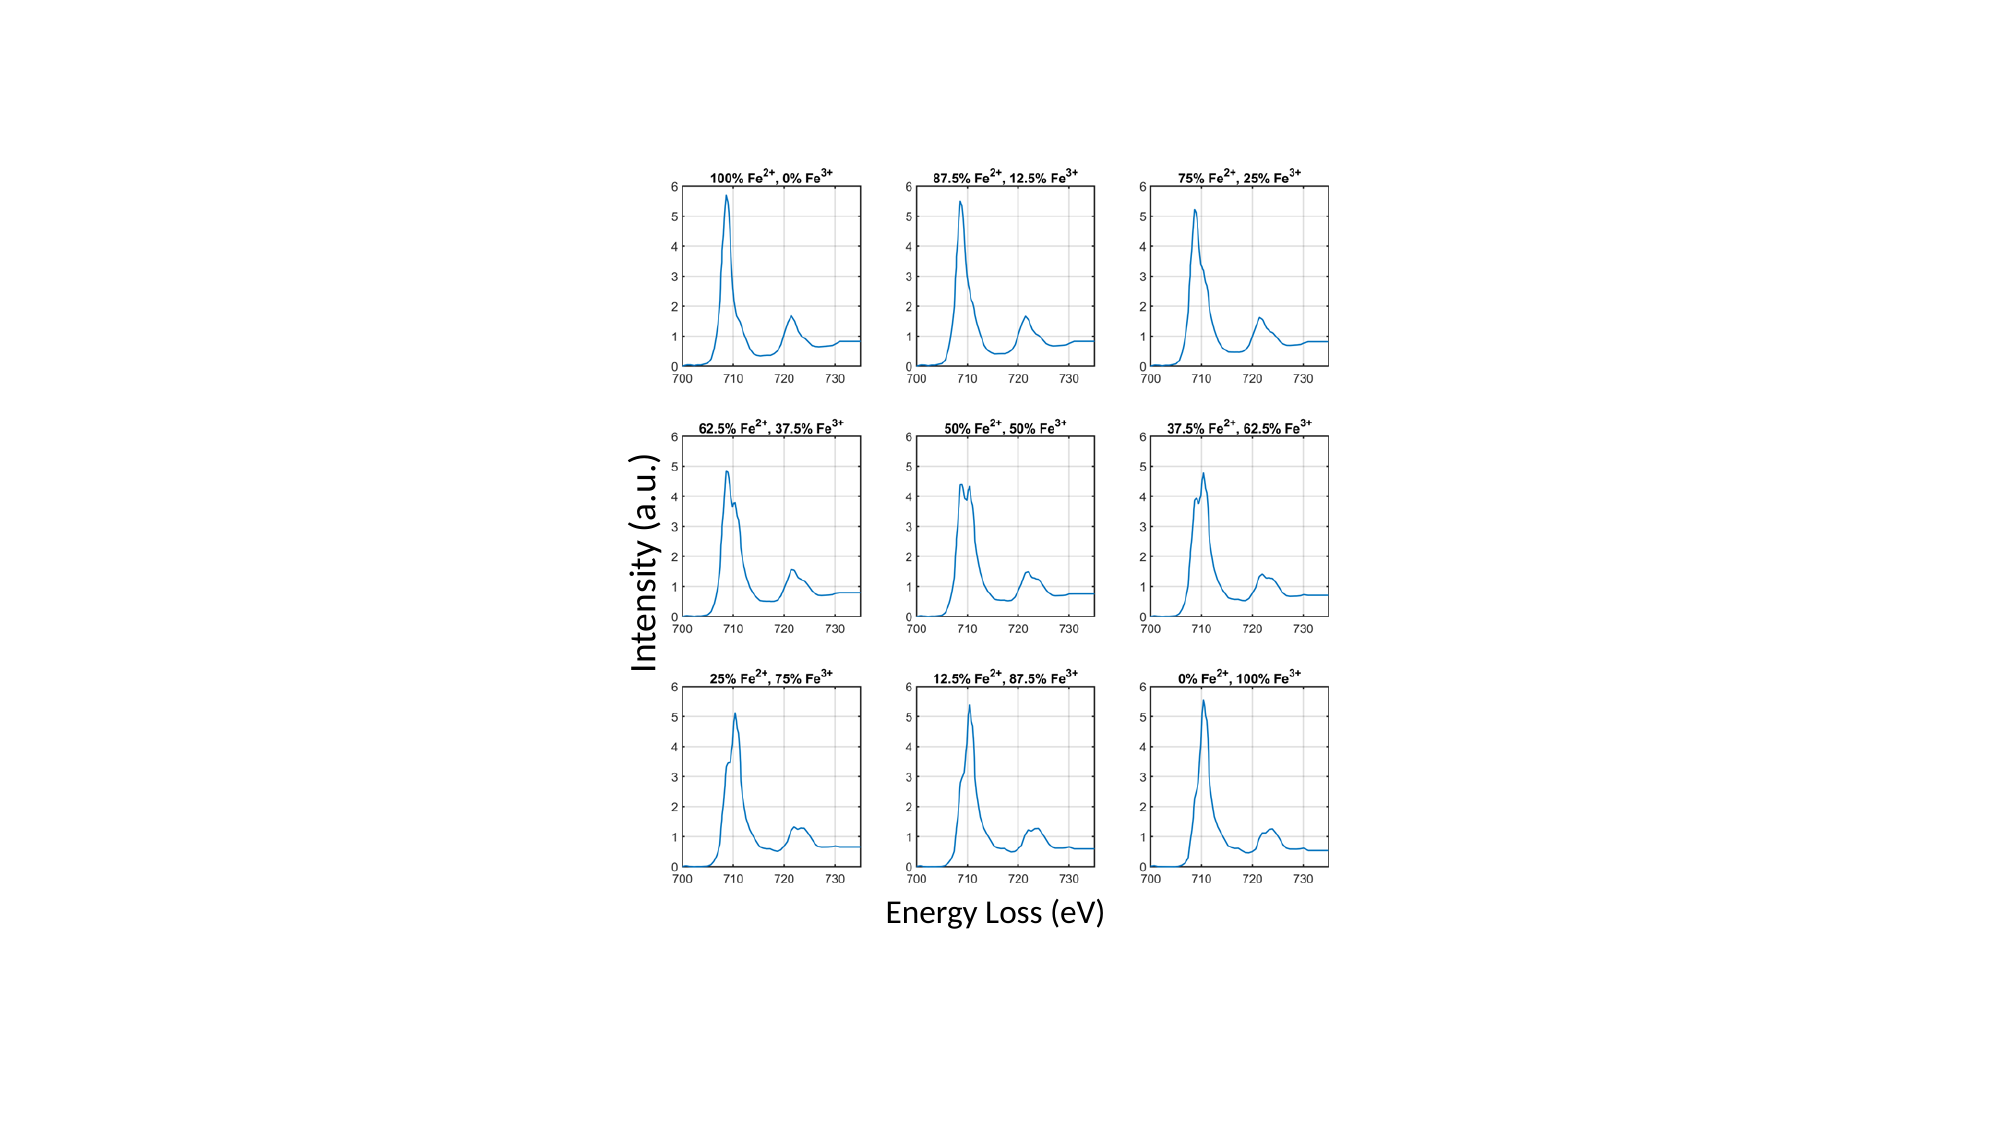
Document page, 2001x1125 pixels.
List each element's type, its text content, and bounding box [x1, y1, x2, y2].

text_box Intensity (a.u.) [610, 437, 671, 688]
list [671, 168, 1329, 883]
text_box Energy Loss (eV) [870, 883, 1129, 937]
